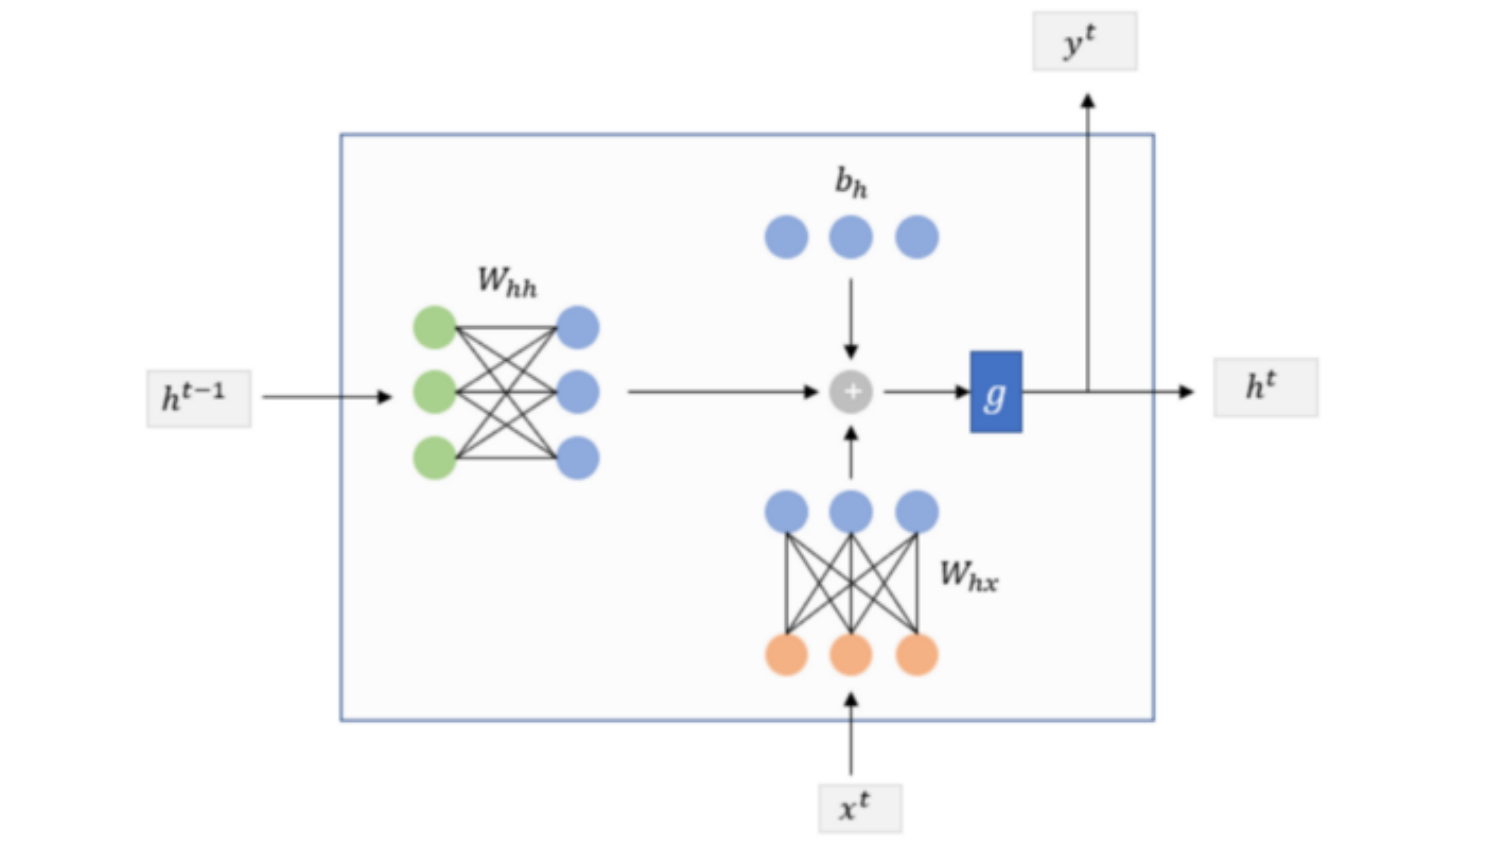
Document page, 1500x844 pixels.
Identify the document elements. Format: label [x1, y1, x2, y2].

picture [140, 0, 1329, 844]
